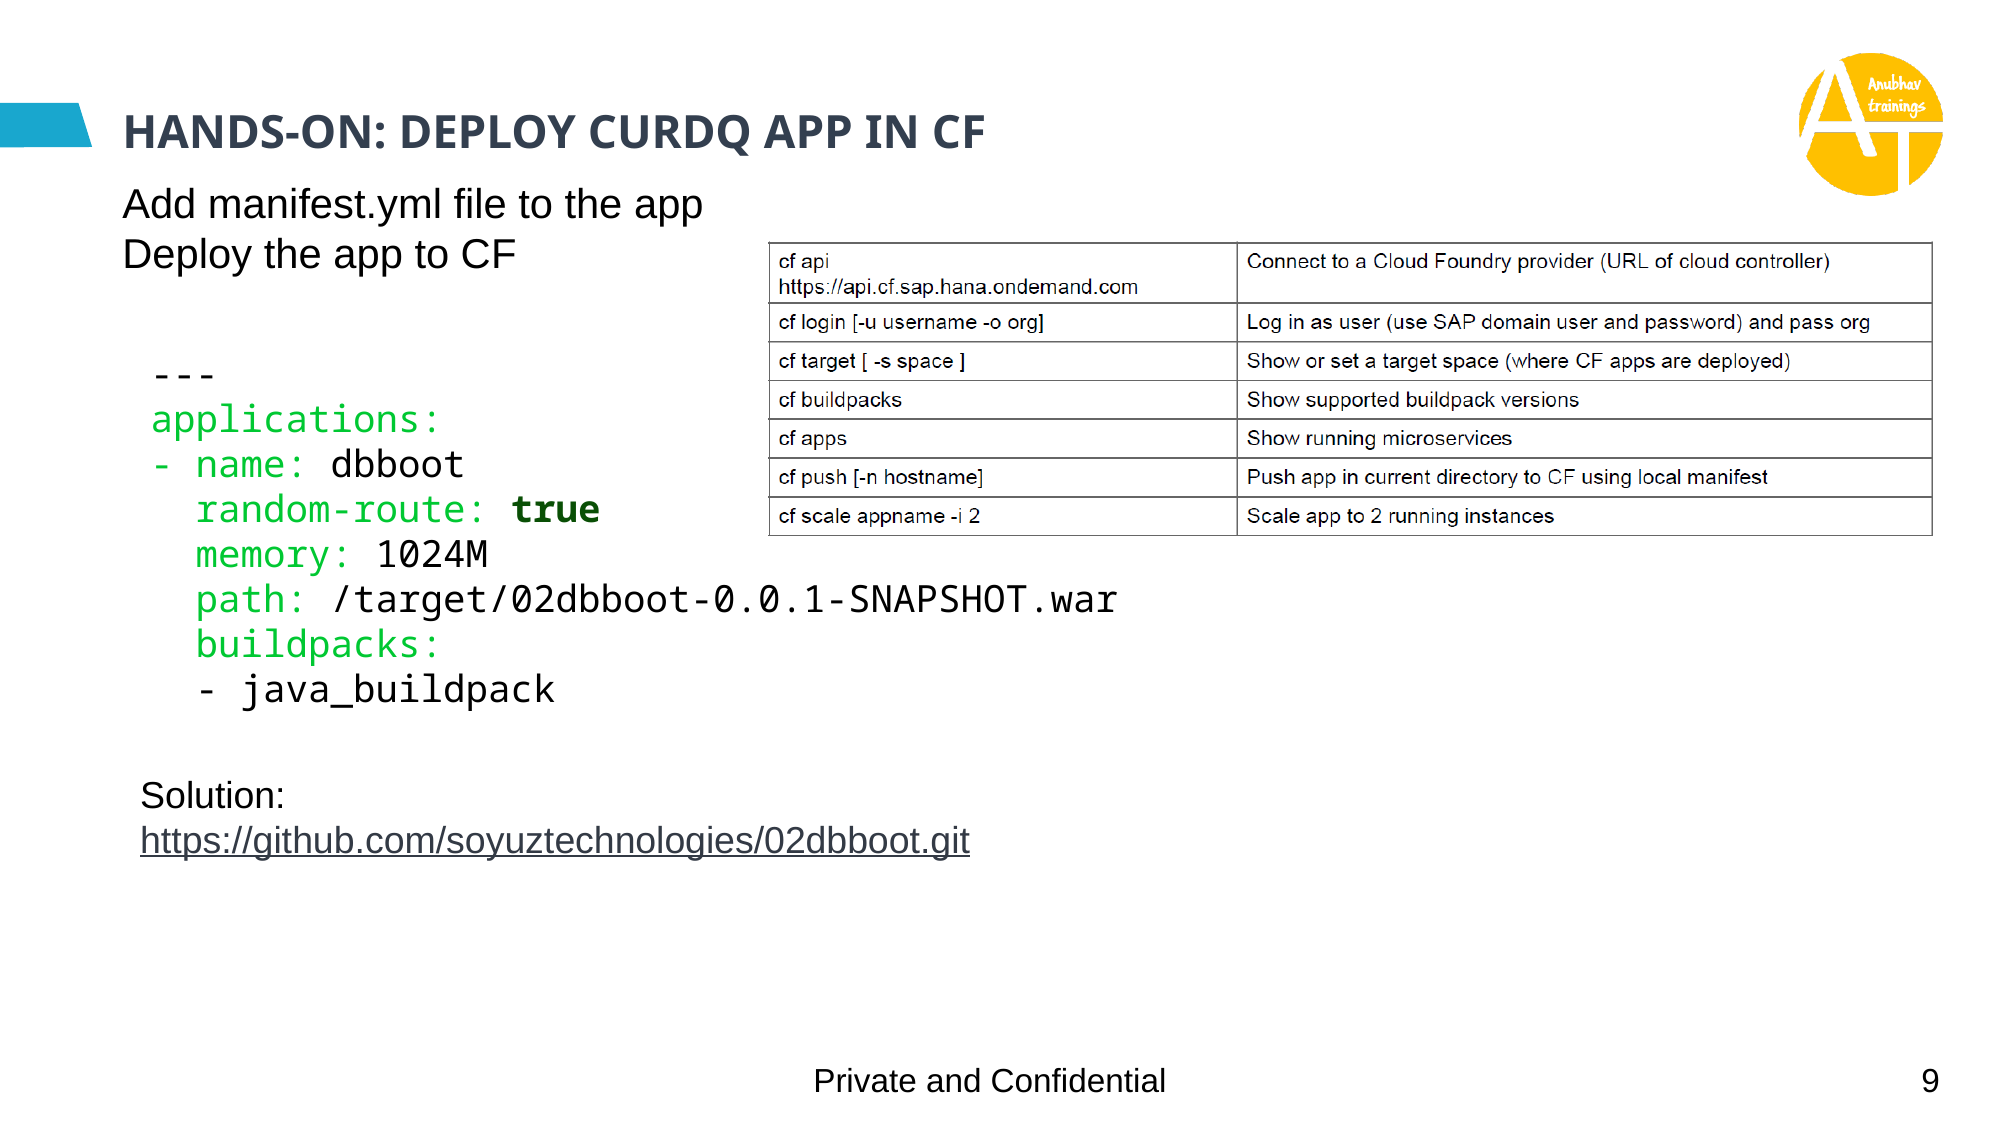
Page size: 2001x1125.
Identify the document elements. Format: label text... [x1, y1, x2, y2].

text_box Solution: https://github.com/soyuztechnologies/02dbboot.git [125, 763, 1449, 913]
text_box Add manifest.yml file to the app Deploy the app to CF [107, 169, 2000, 285]
picture [1784, 43, 1951, 169]
text_box --- applications: - name: dbboot random-route: true memory: 1024M path: /target/02dbboot-0.0.1-SNAPSHOT.war buildpacks: - java_buildpack [135, 342, 1136, 718]
picture [748, 225, 1958, 553]
title HANDS-ON: DEPLOY CURDQ APP IN CF [107, 81, 1833, 187]
